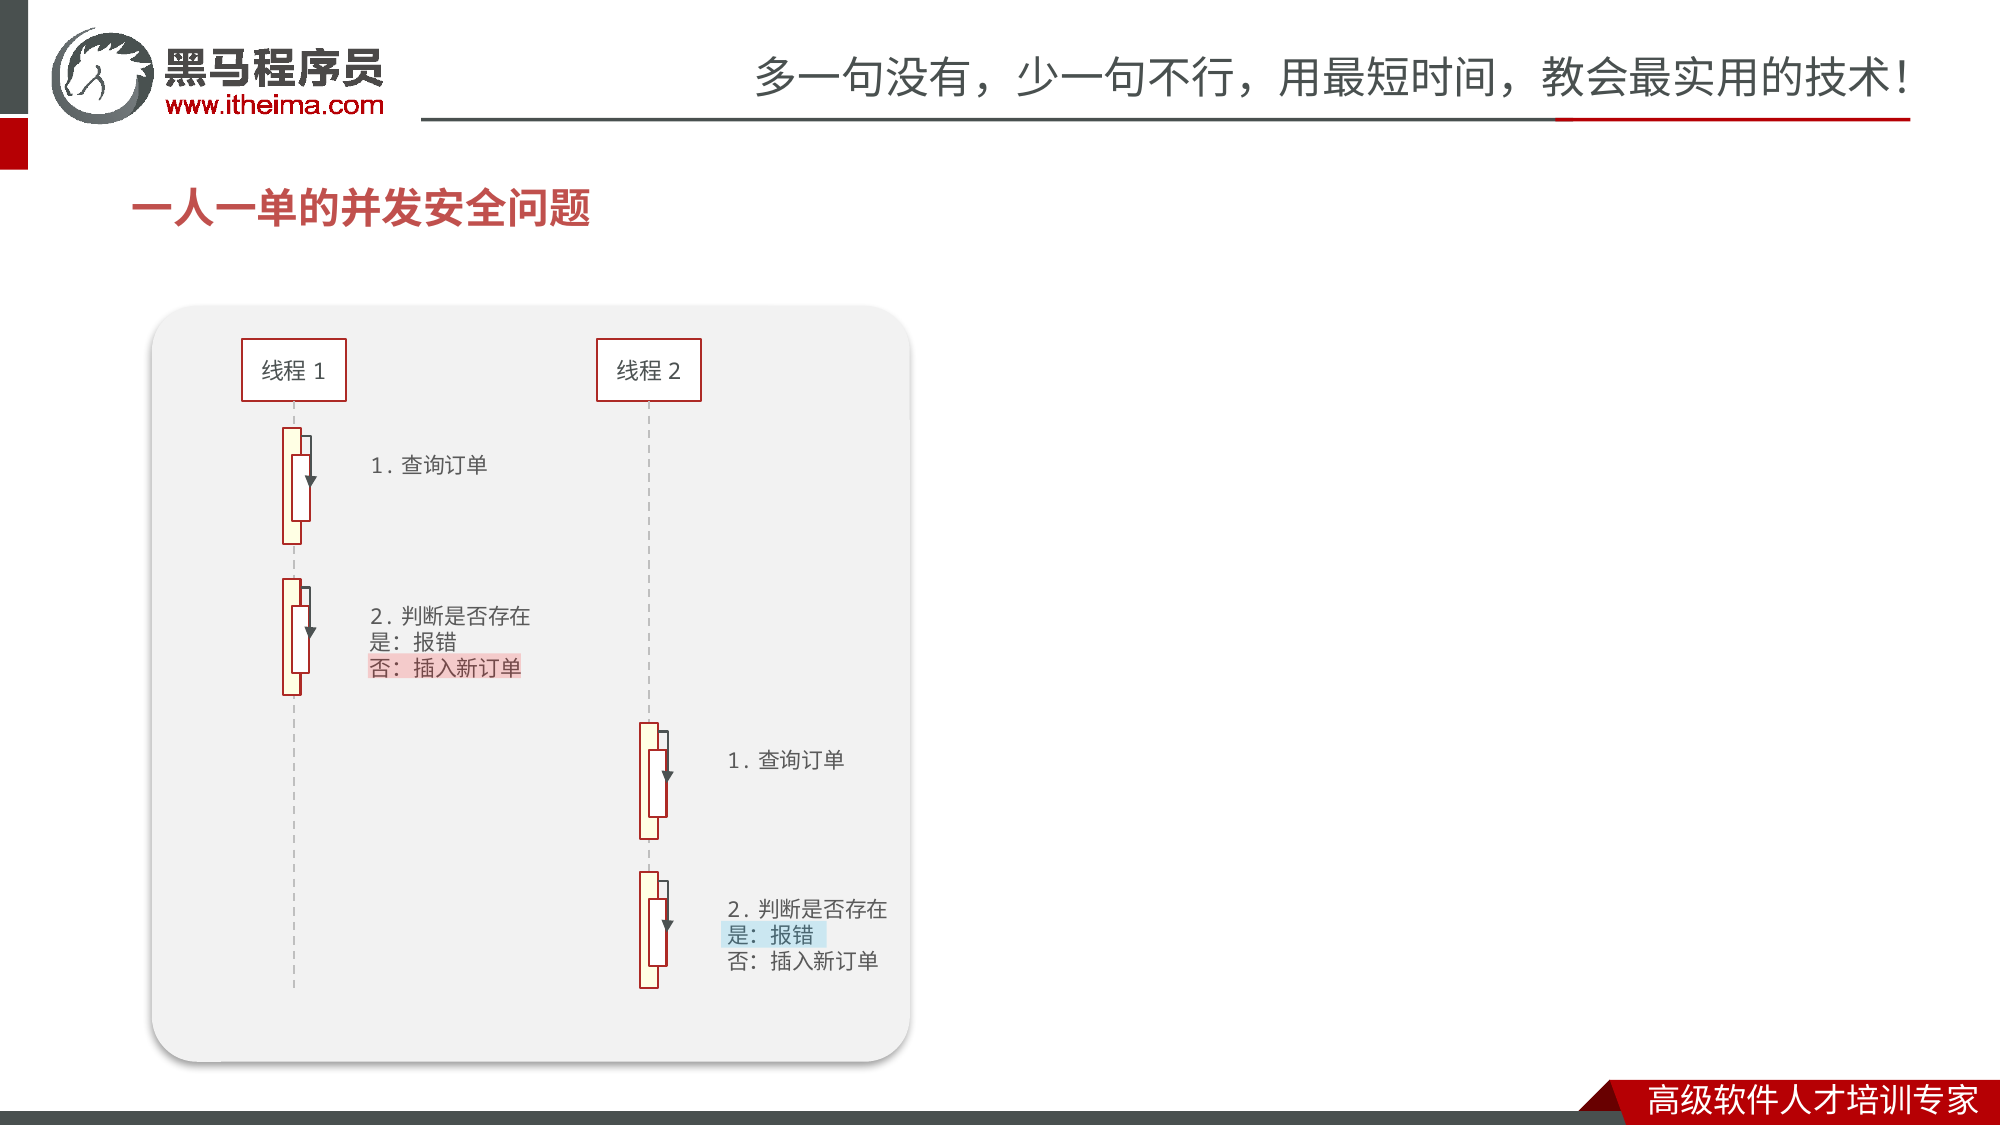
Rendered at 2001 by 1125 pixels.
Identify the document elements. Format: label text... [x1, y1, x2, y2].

text_box [298, 675, 303, 697]
text_box [654, 721, 660, 748]
text_box 1.查询订单 [355, 444, 529, 486]
text_box 2.判断是否存在 是：报错 否：插入新订单 [712, 888, 967, 982]
text_box [654, 770, 669, 819]
text_box [298, 523, 303, 546]
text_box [279, 457, 332, 467]
text_box [654, 870, 660, 897]
text_box [281, 474, 289, 546]
text_box [638, 918, 645, 990]
text_box [149, 303, 912, 1064]
text_box [281, 426, 289, 456]
text_box [653, 968, 660, 990]
text_box 1.查询订单 [712, 739, 886, 781]
text_box [298, 426, 303, 453]
text_box [638, 870, 644, 900]
text_box [281, 627, 289, 697]
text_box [636, 752, 689, 762]
text_box [298, 627, 311, 675]
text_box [636, 902, 689, 912]
text_box [366, 651, 523, 680]
text_box 2.判断是否存在 是：报错 否：插入新订单 [355, 595, 565, 689]
text_box [654, 819, 660, 841]
picture [50, 26, 384, 125]
text_box [719, 919, 829, 950]
text_box [638, 769, 644, 841]
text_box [279, 608, 332, 618]
text_box 一人一单的并发安全问题 [116, 174, 1872, 239]
text_box [298, 577, 303, 604]
text_box [638, 721, 644, 751]
text_box [298, 475, 312, 523]
text_box [281, 577, 289, 608]
text_box 线程1 [239, 337, 348, 403]
text_box [654, 919, 669, 968]
text_box 线程2 [595, 337, 703, 403]
